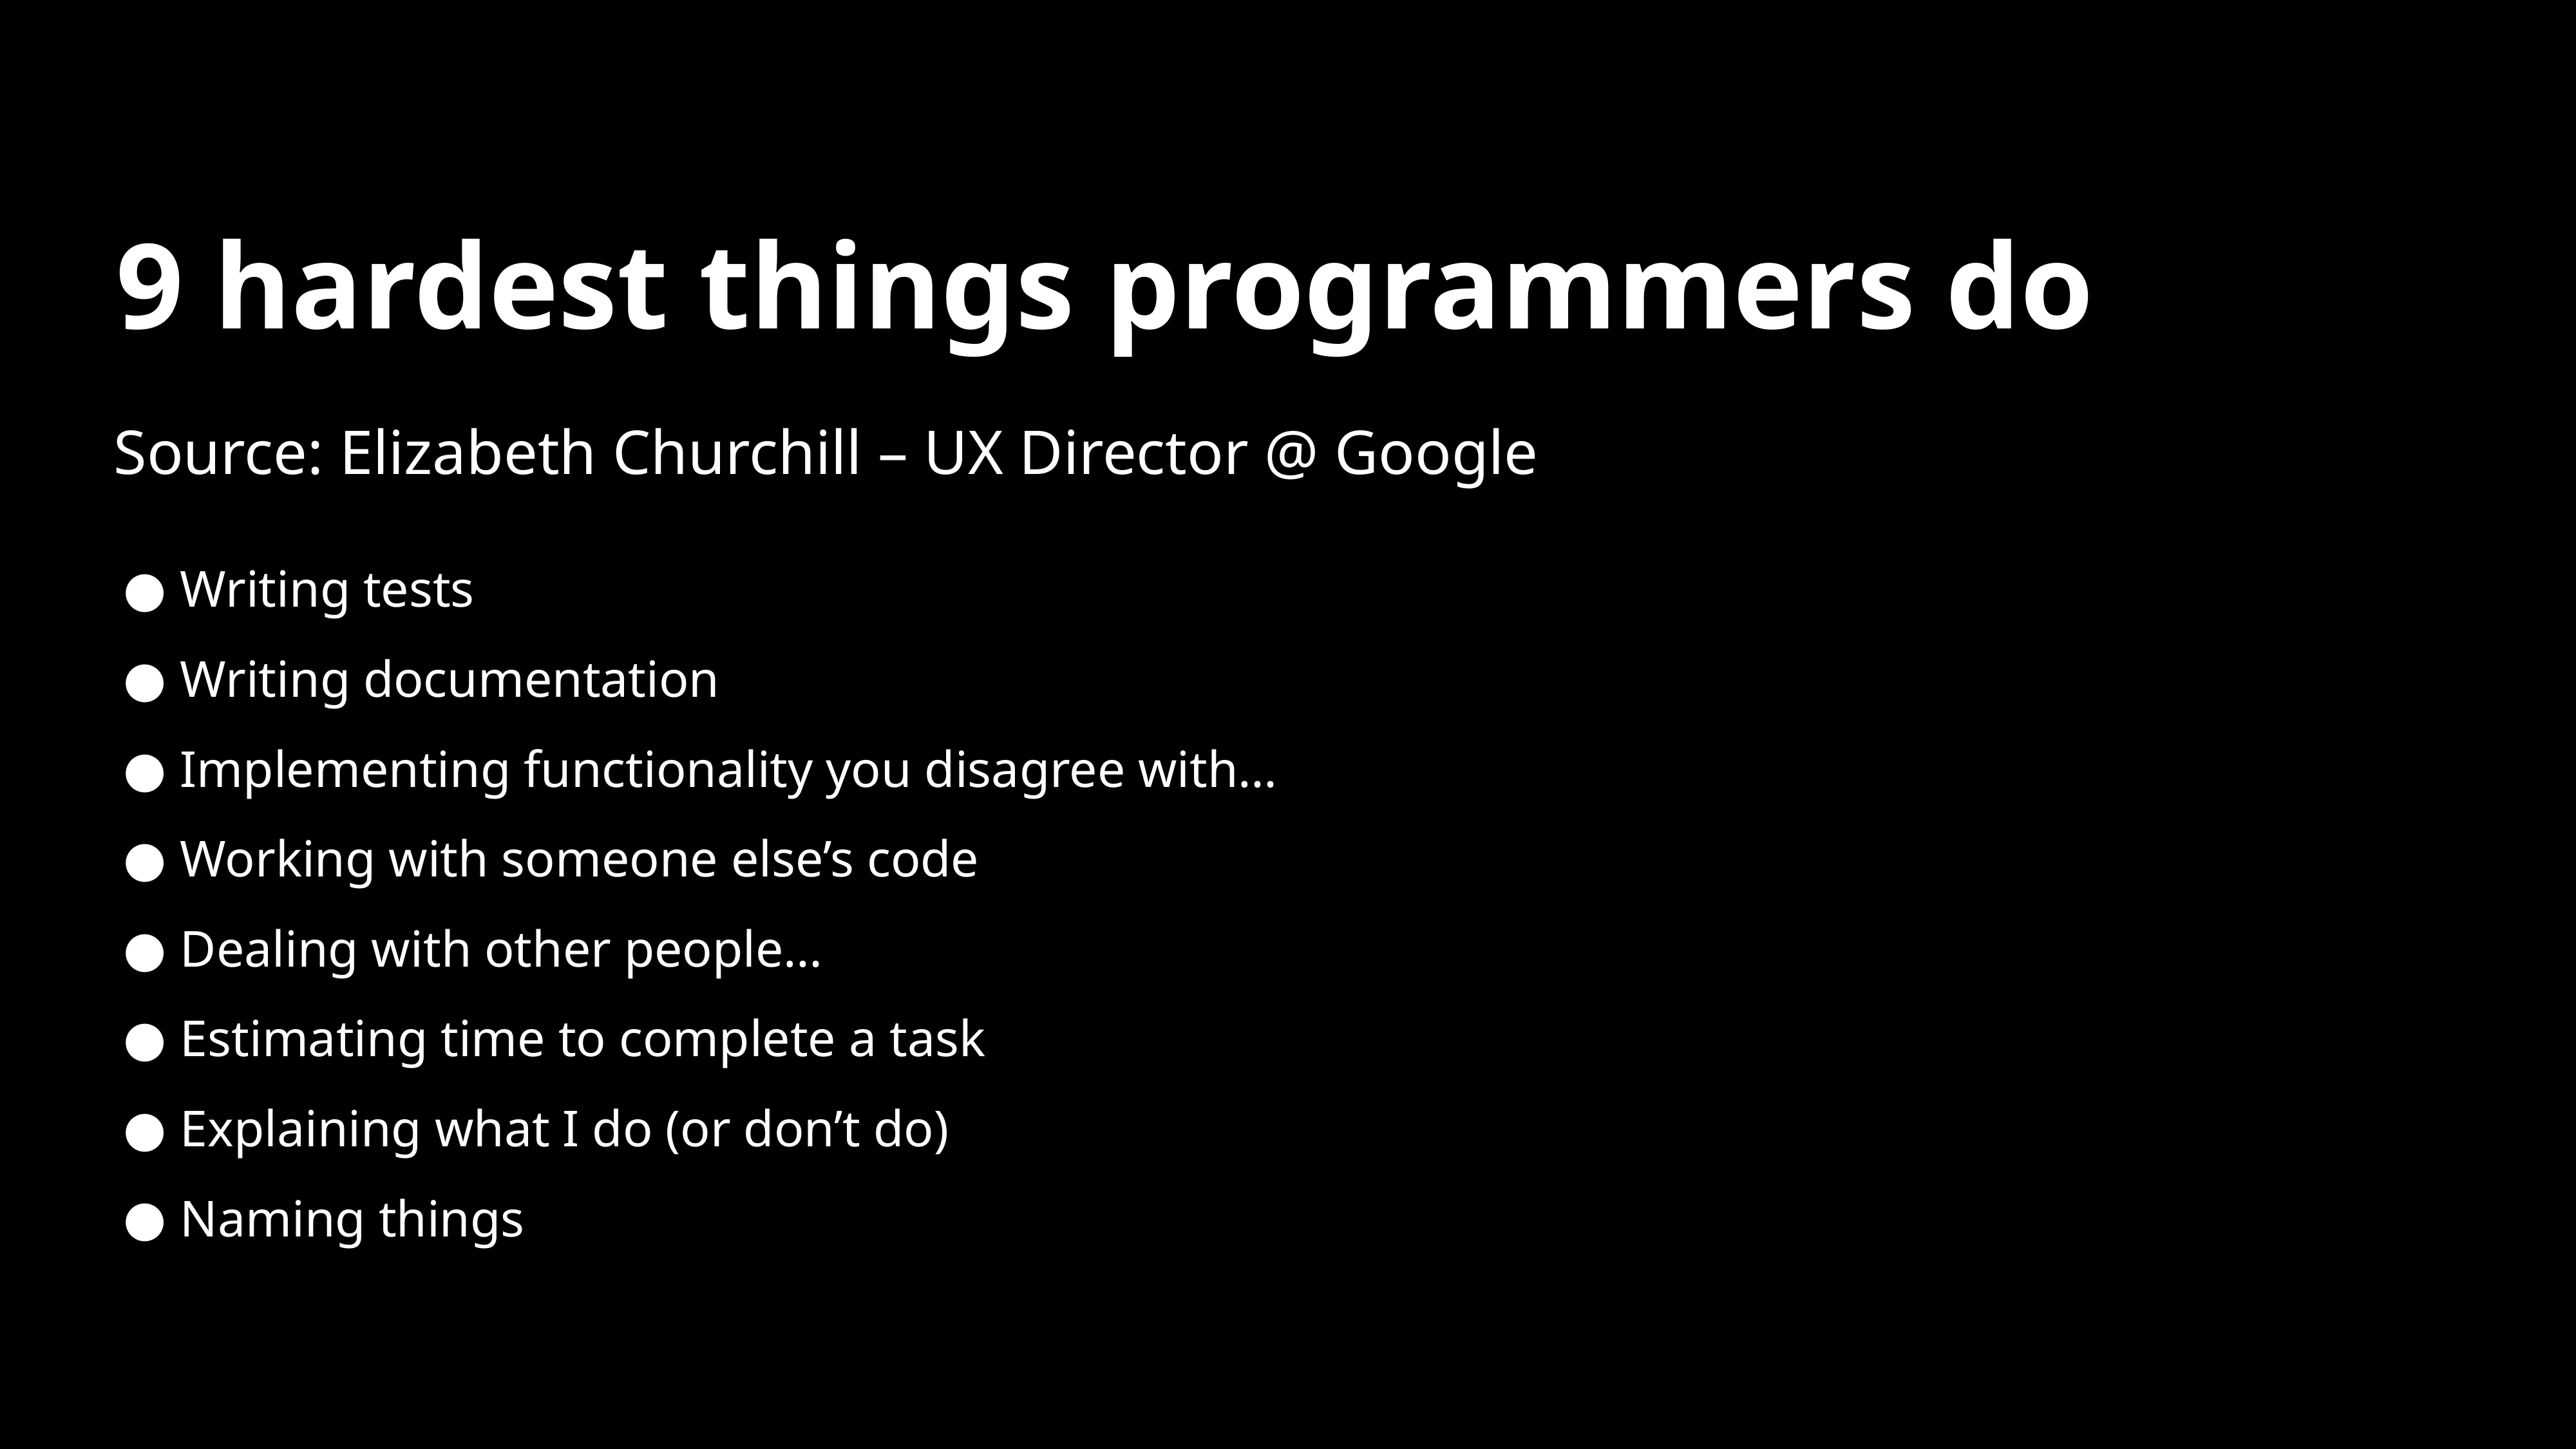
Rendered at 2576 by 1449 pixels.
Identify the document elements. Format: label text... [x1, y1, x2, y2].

subtitle Source: Elizabeth Churchill – UX Director @ Google [113, 393, 2460, 461]
title 9 hardest things programmers do [116, 81, 2463, 380]
list Writing tests Writing documentation Implementing functionality you disagree with… Working with someone else’s code Dealing with other people… Estimating time to complete a task Explaining what I do (or don’t do) Naming things [116, 527, 2463, 1198]
